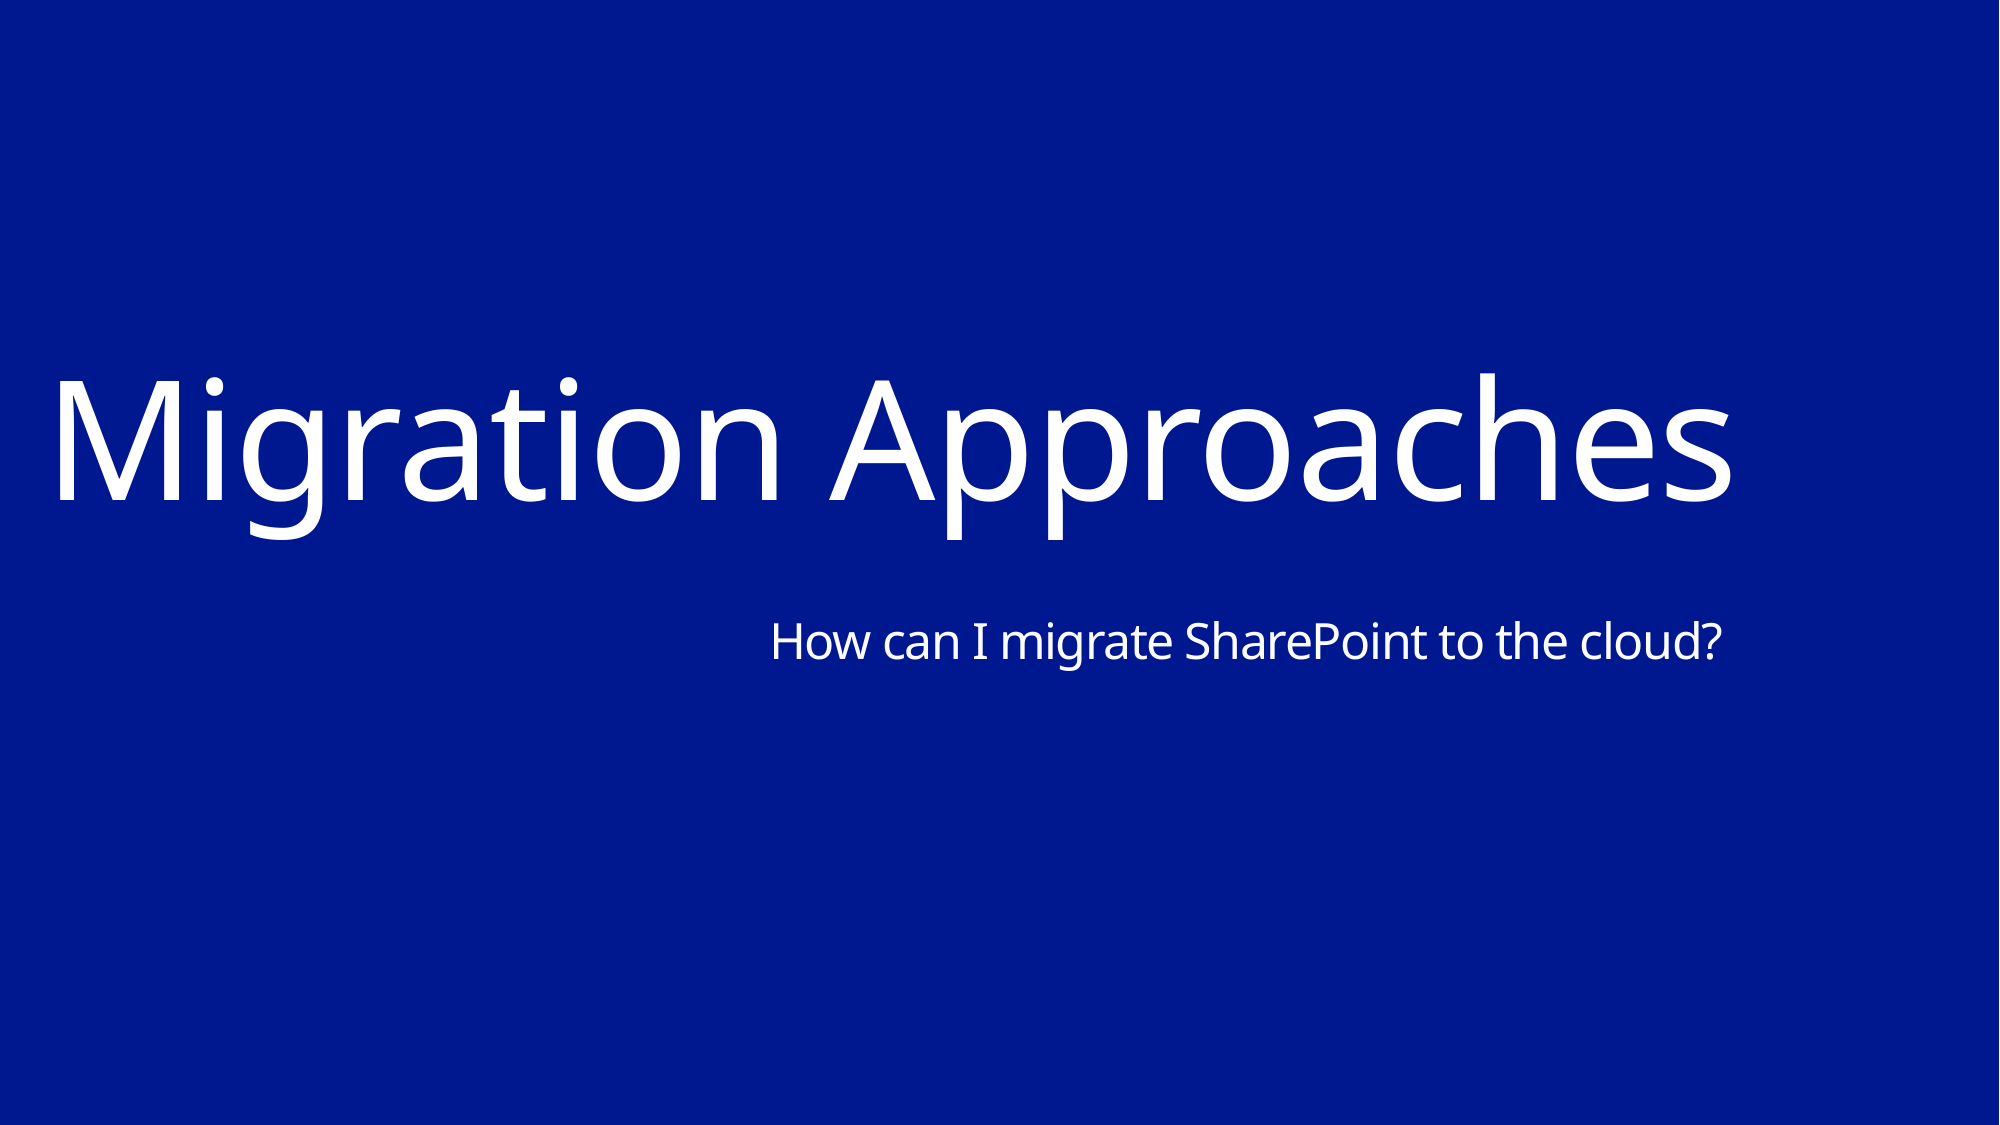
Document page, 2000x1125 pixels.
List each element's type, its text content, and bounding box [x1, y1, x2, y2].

title Migration Approaches [44, 341, 1956, 554]
text_box How can I migrate SharePoint to the cloud? [768, 609, 1816, 670]
